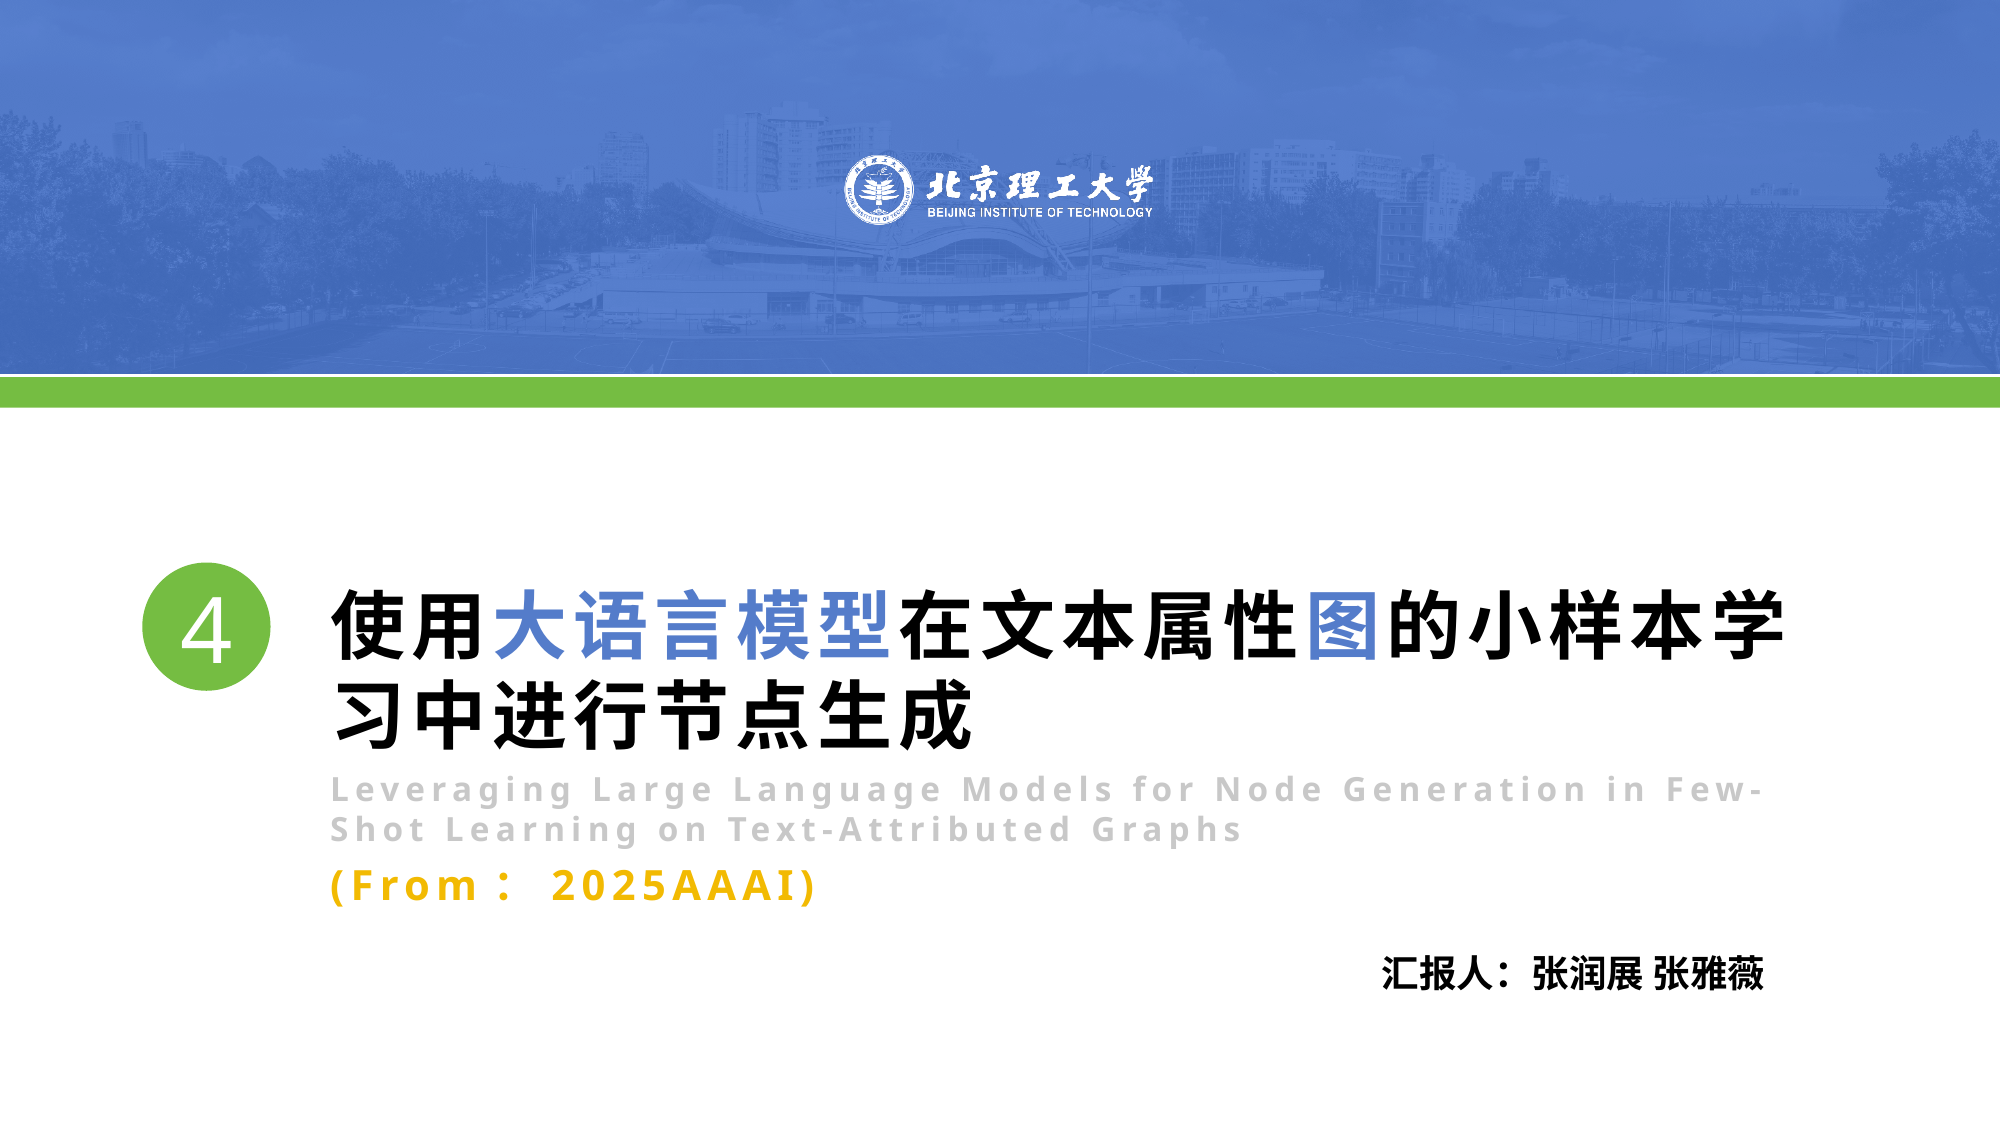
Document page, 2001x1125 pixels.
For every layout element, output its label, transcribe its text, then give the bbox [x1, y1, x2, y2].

picture [824, 137, 1176, 237]
text_box 汇报人：张润展 张雅薇 [1367, 943, 1796, 1003]
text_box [141, 562, 1859, 913]
